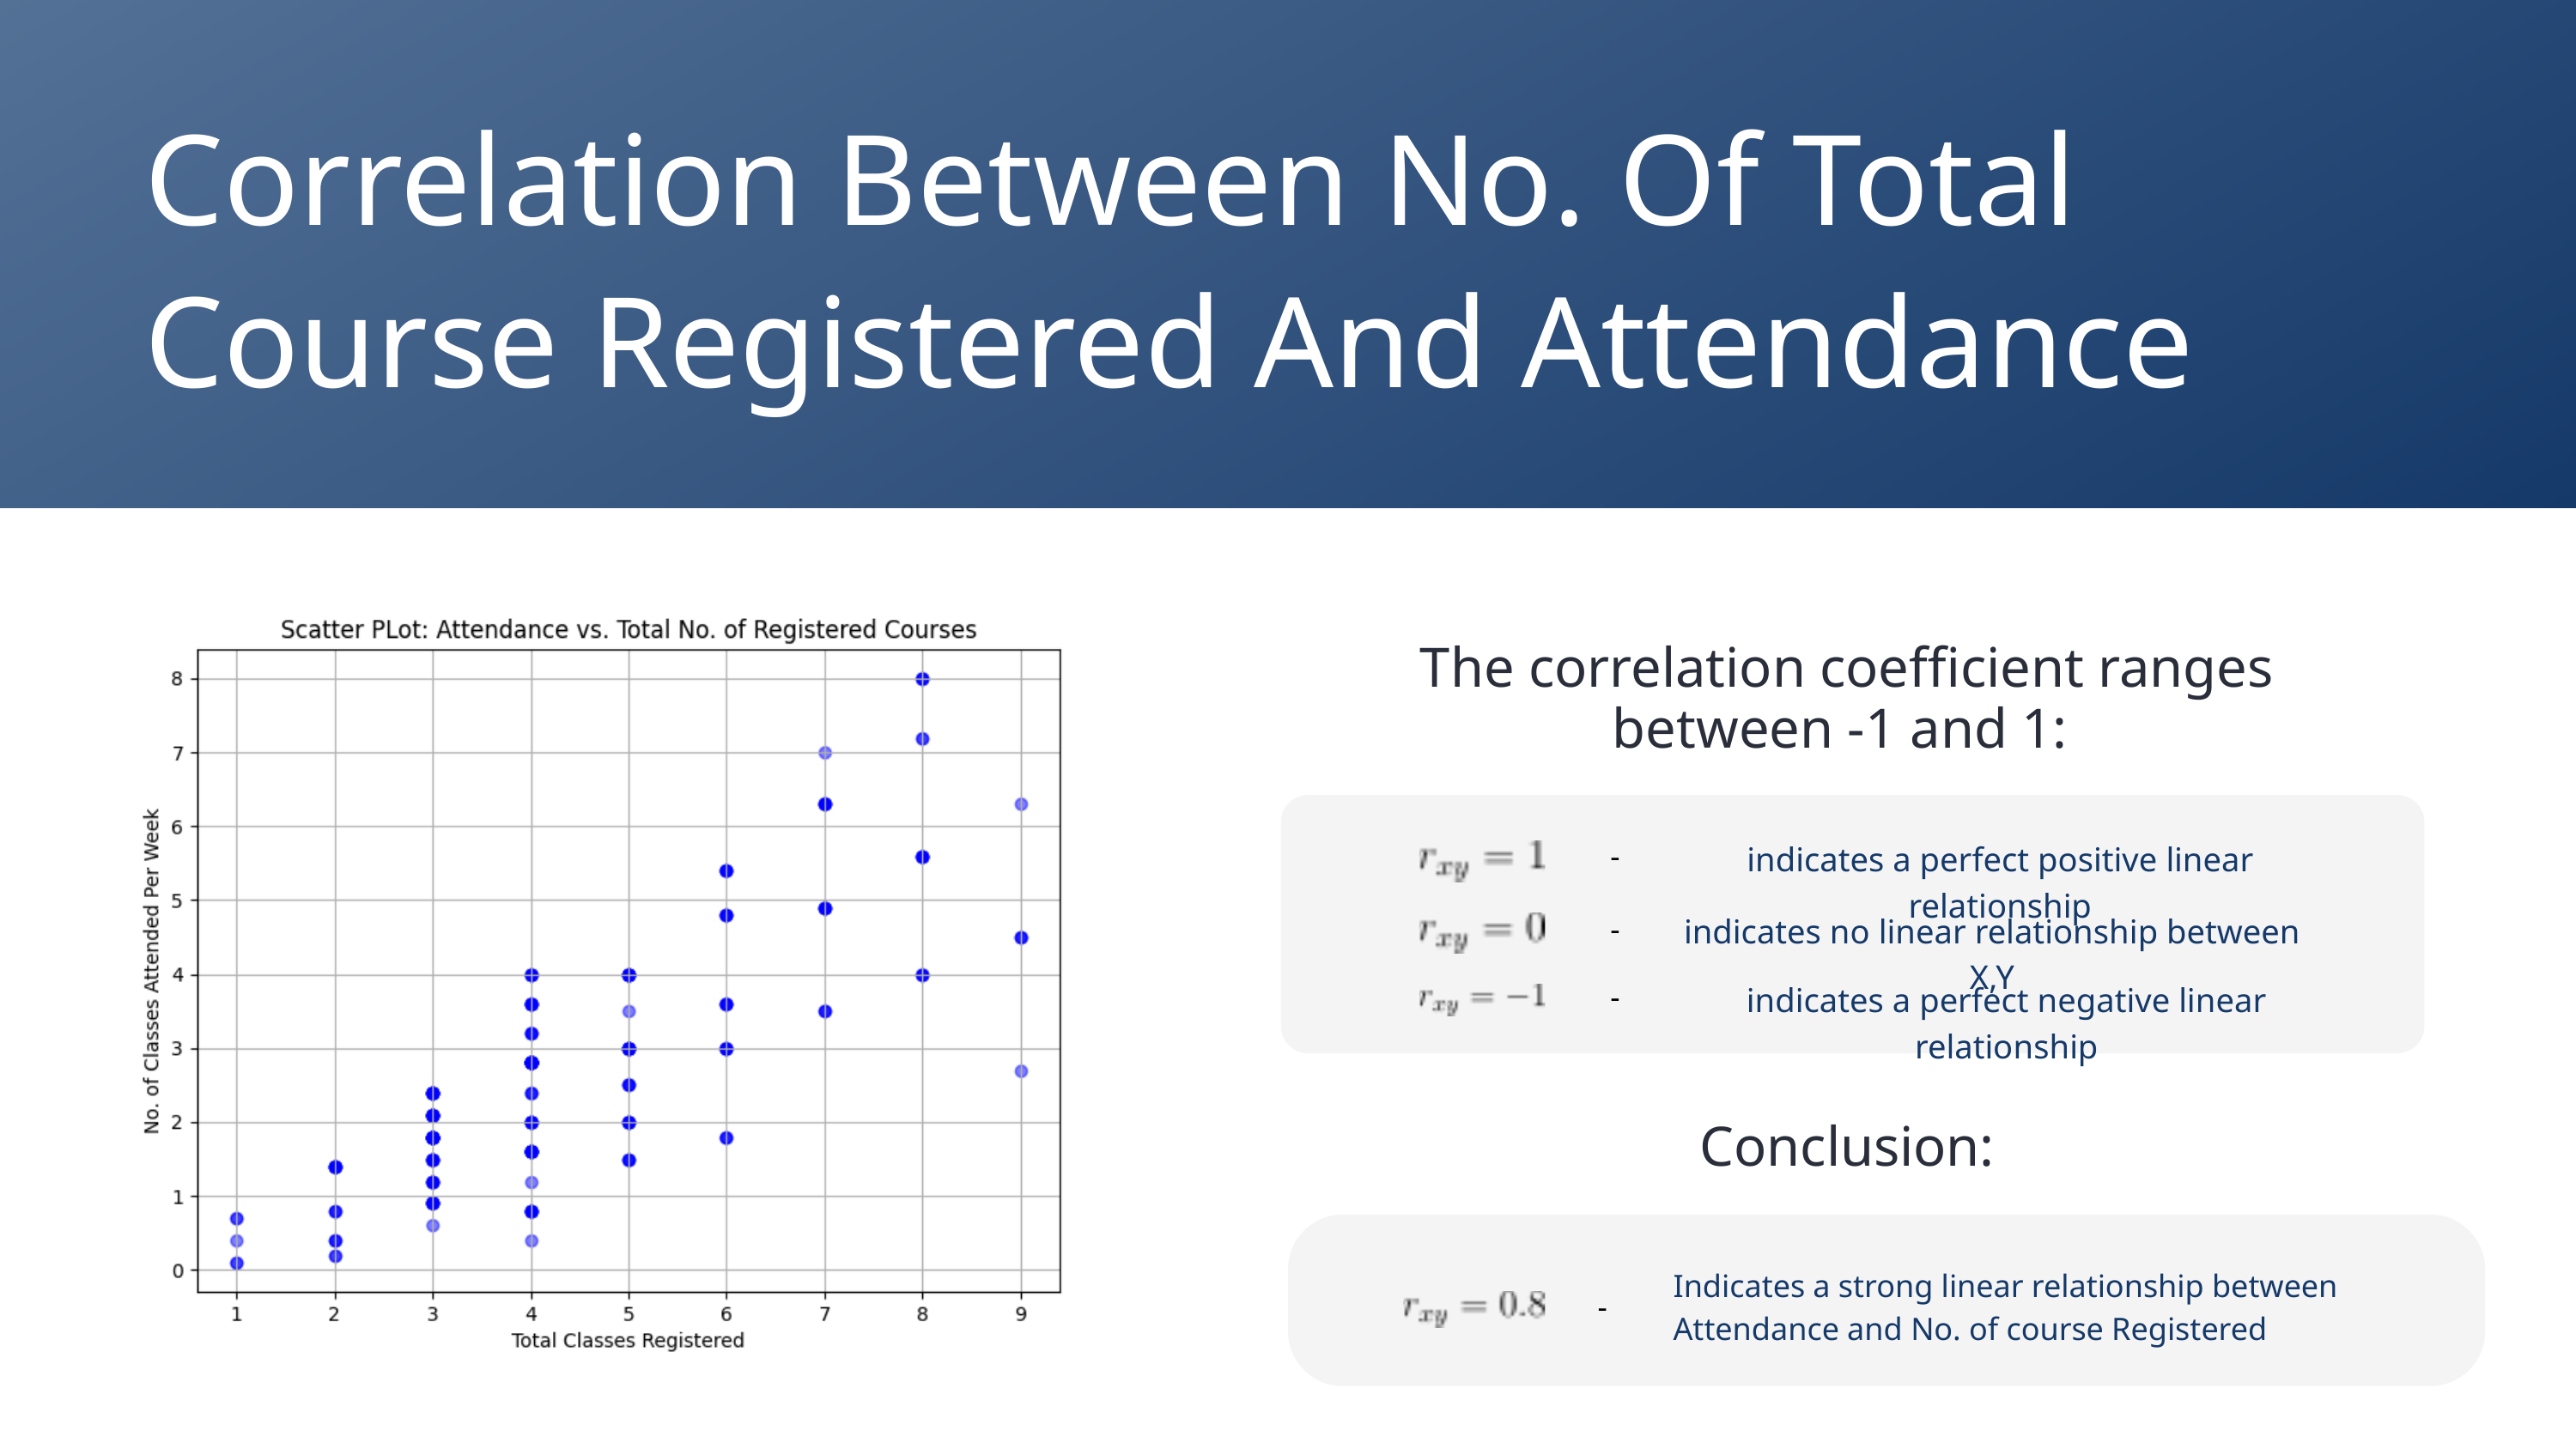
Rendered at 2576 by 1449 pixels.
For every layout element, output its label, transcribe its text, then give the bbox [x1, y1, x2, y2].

text_box [0, 0, 2576, 508]
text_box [1280, 794, 2425, 1054]
text_box [58, 549, 1171, 1384]
text_box Correlation Between No. Of Total Course Registered And Attendance [144, 87, 2432, 413]
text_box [1287, 1214, 2486, 1386]
text_box indicates a perfect negative linear relationship [1673, 1060, 2341, 1065]
text_box Conclusion: [1346, 1116, 2348, 1178]
text_box The correlation coefficient ranges between -1 and 1: [1346, 636, 2348, 759]
